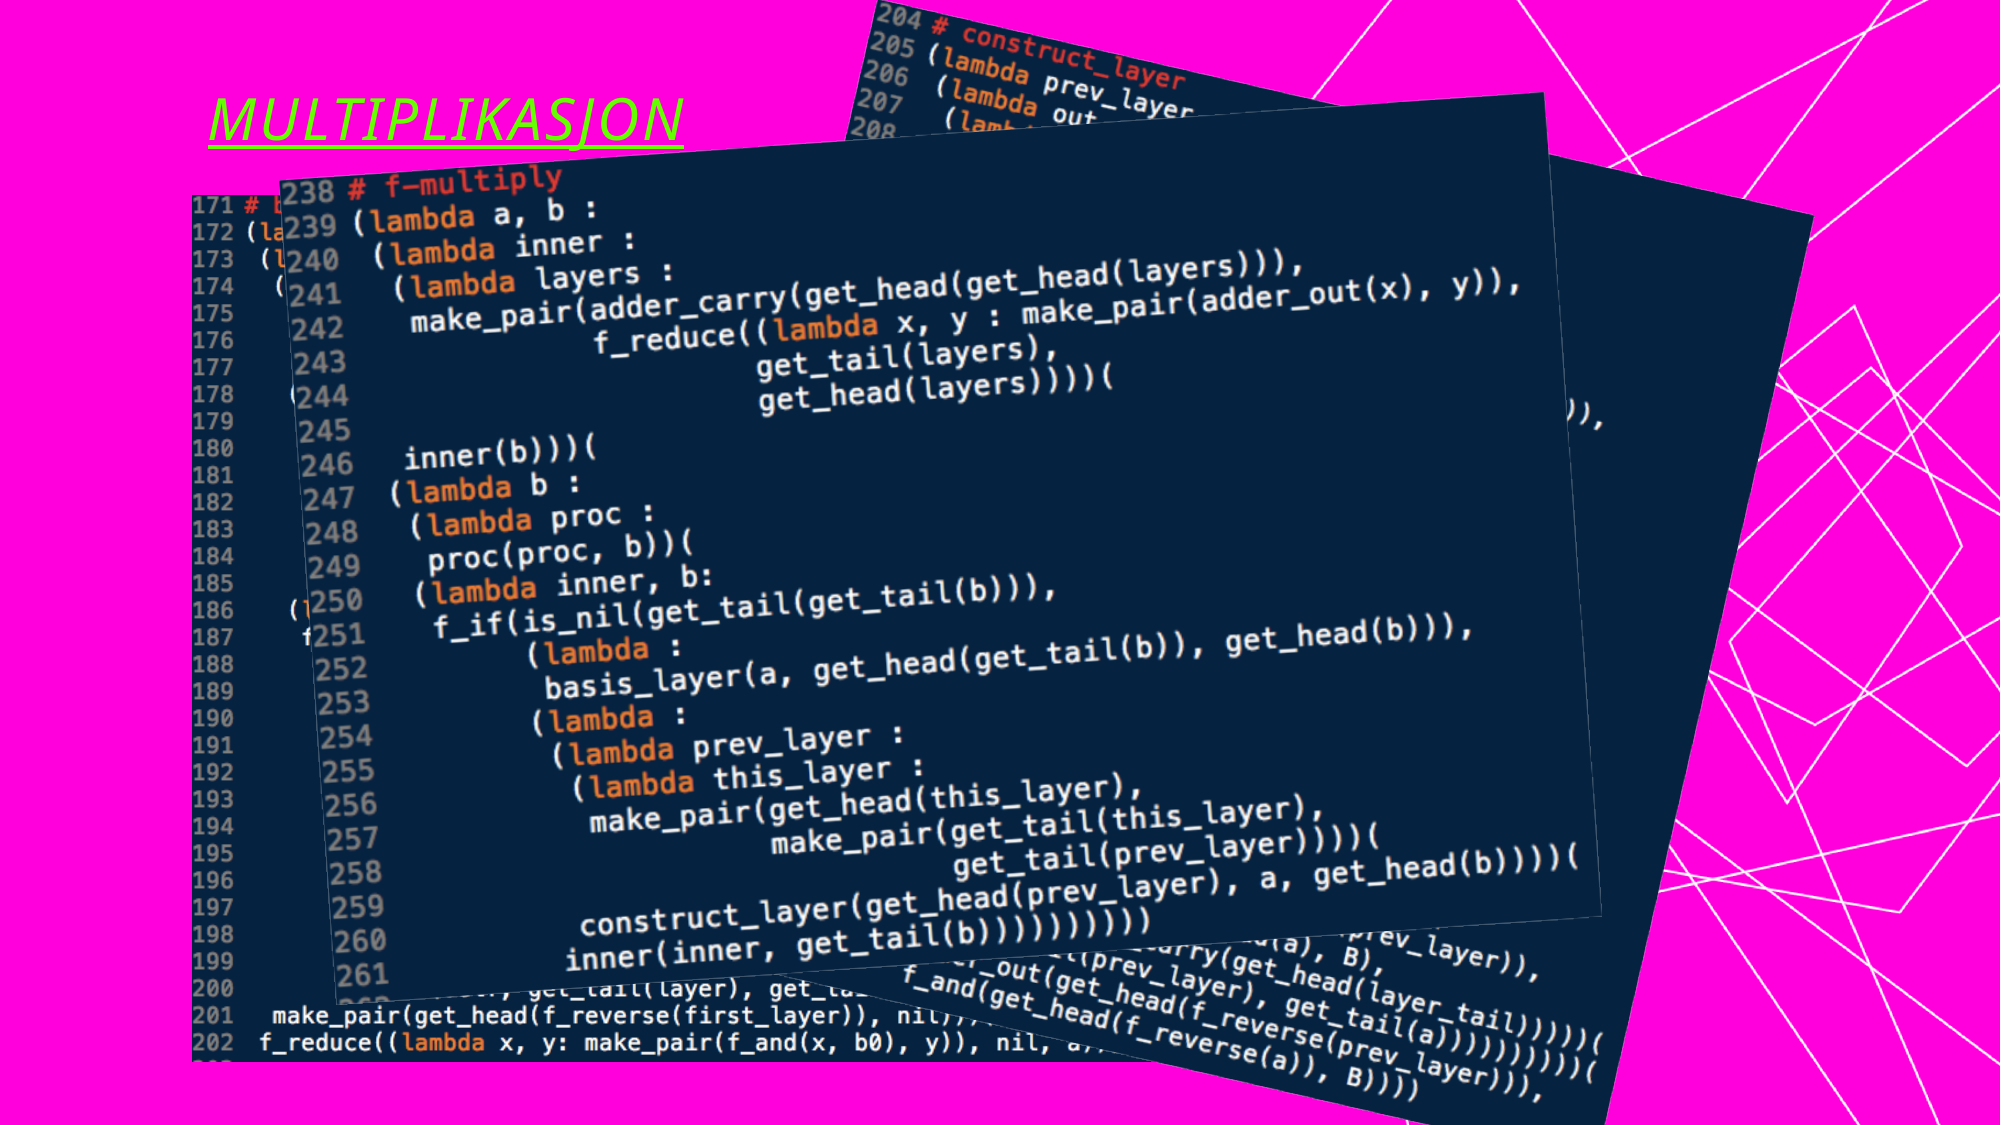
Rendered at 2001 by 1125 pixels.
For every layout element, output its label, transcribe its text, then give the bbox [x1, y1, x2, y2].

picture [192, 0, 2000, 1125]
title MULTIPLIKASJON [192, 77, 755, 161]
